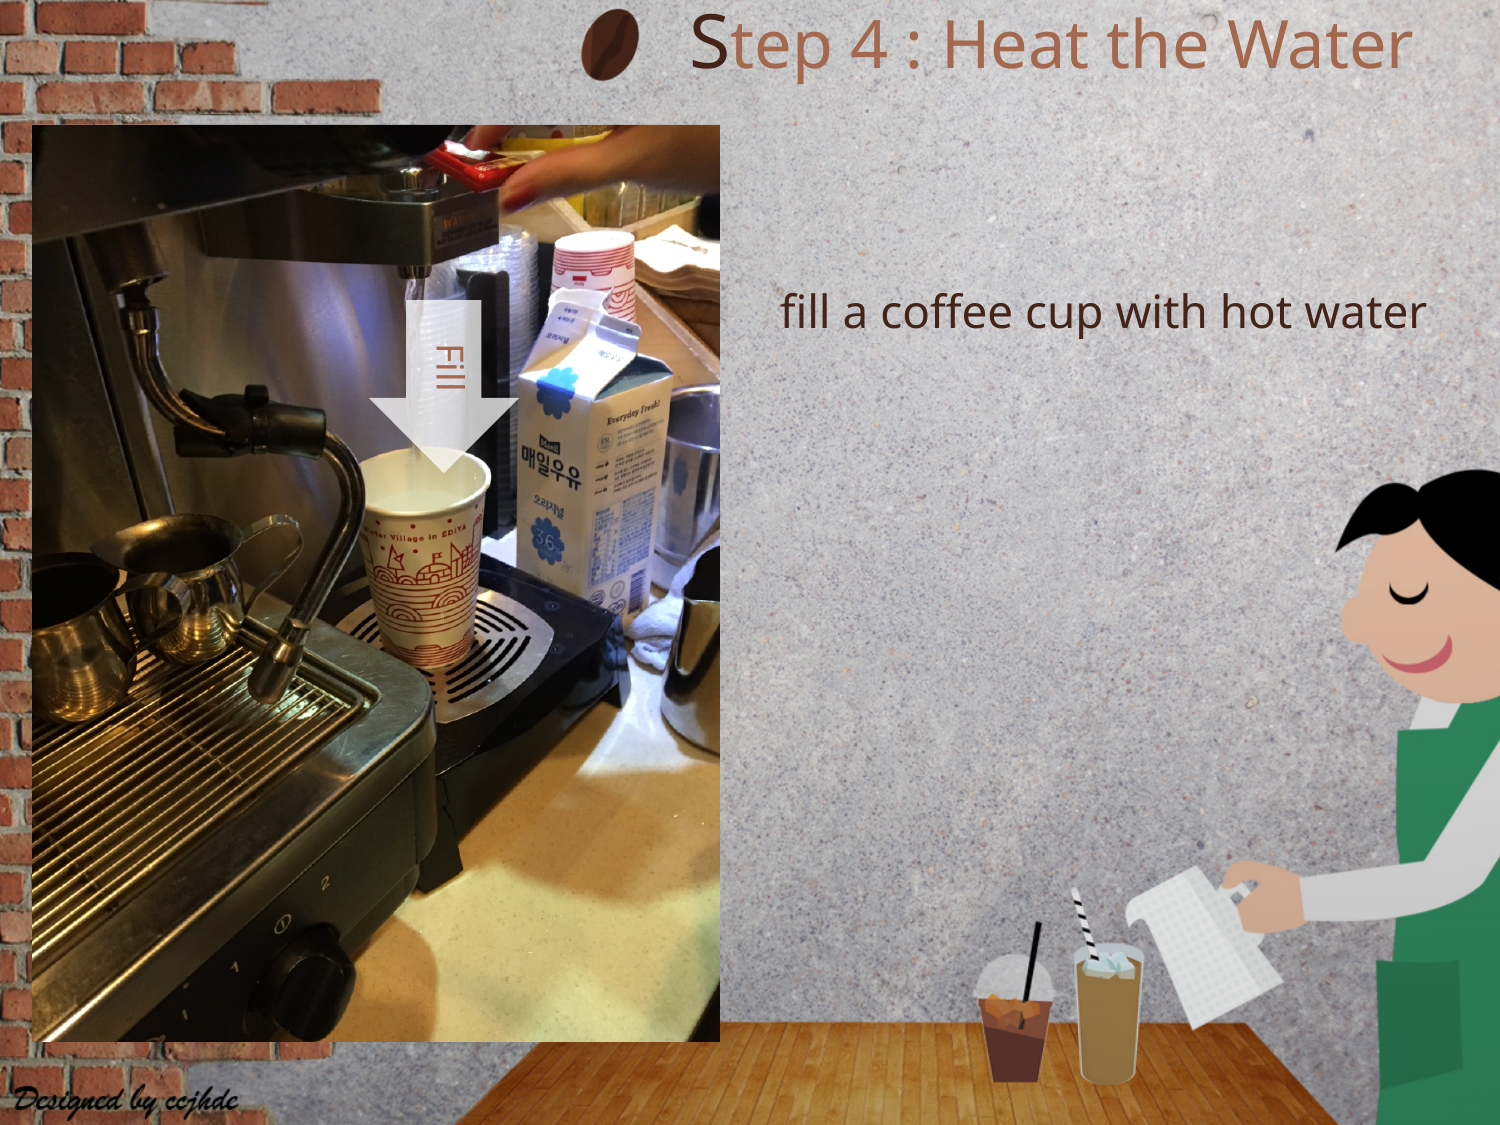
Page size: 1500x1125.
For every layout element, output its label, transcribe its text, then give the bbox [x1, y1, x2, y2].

text_box fill a coffee cup with hot water [835, 275, 1443, 346]
text_box Step 4 : Heat the Water [674, 0, 1448, 92]
picture [0, 0, 1500, 1125]
